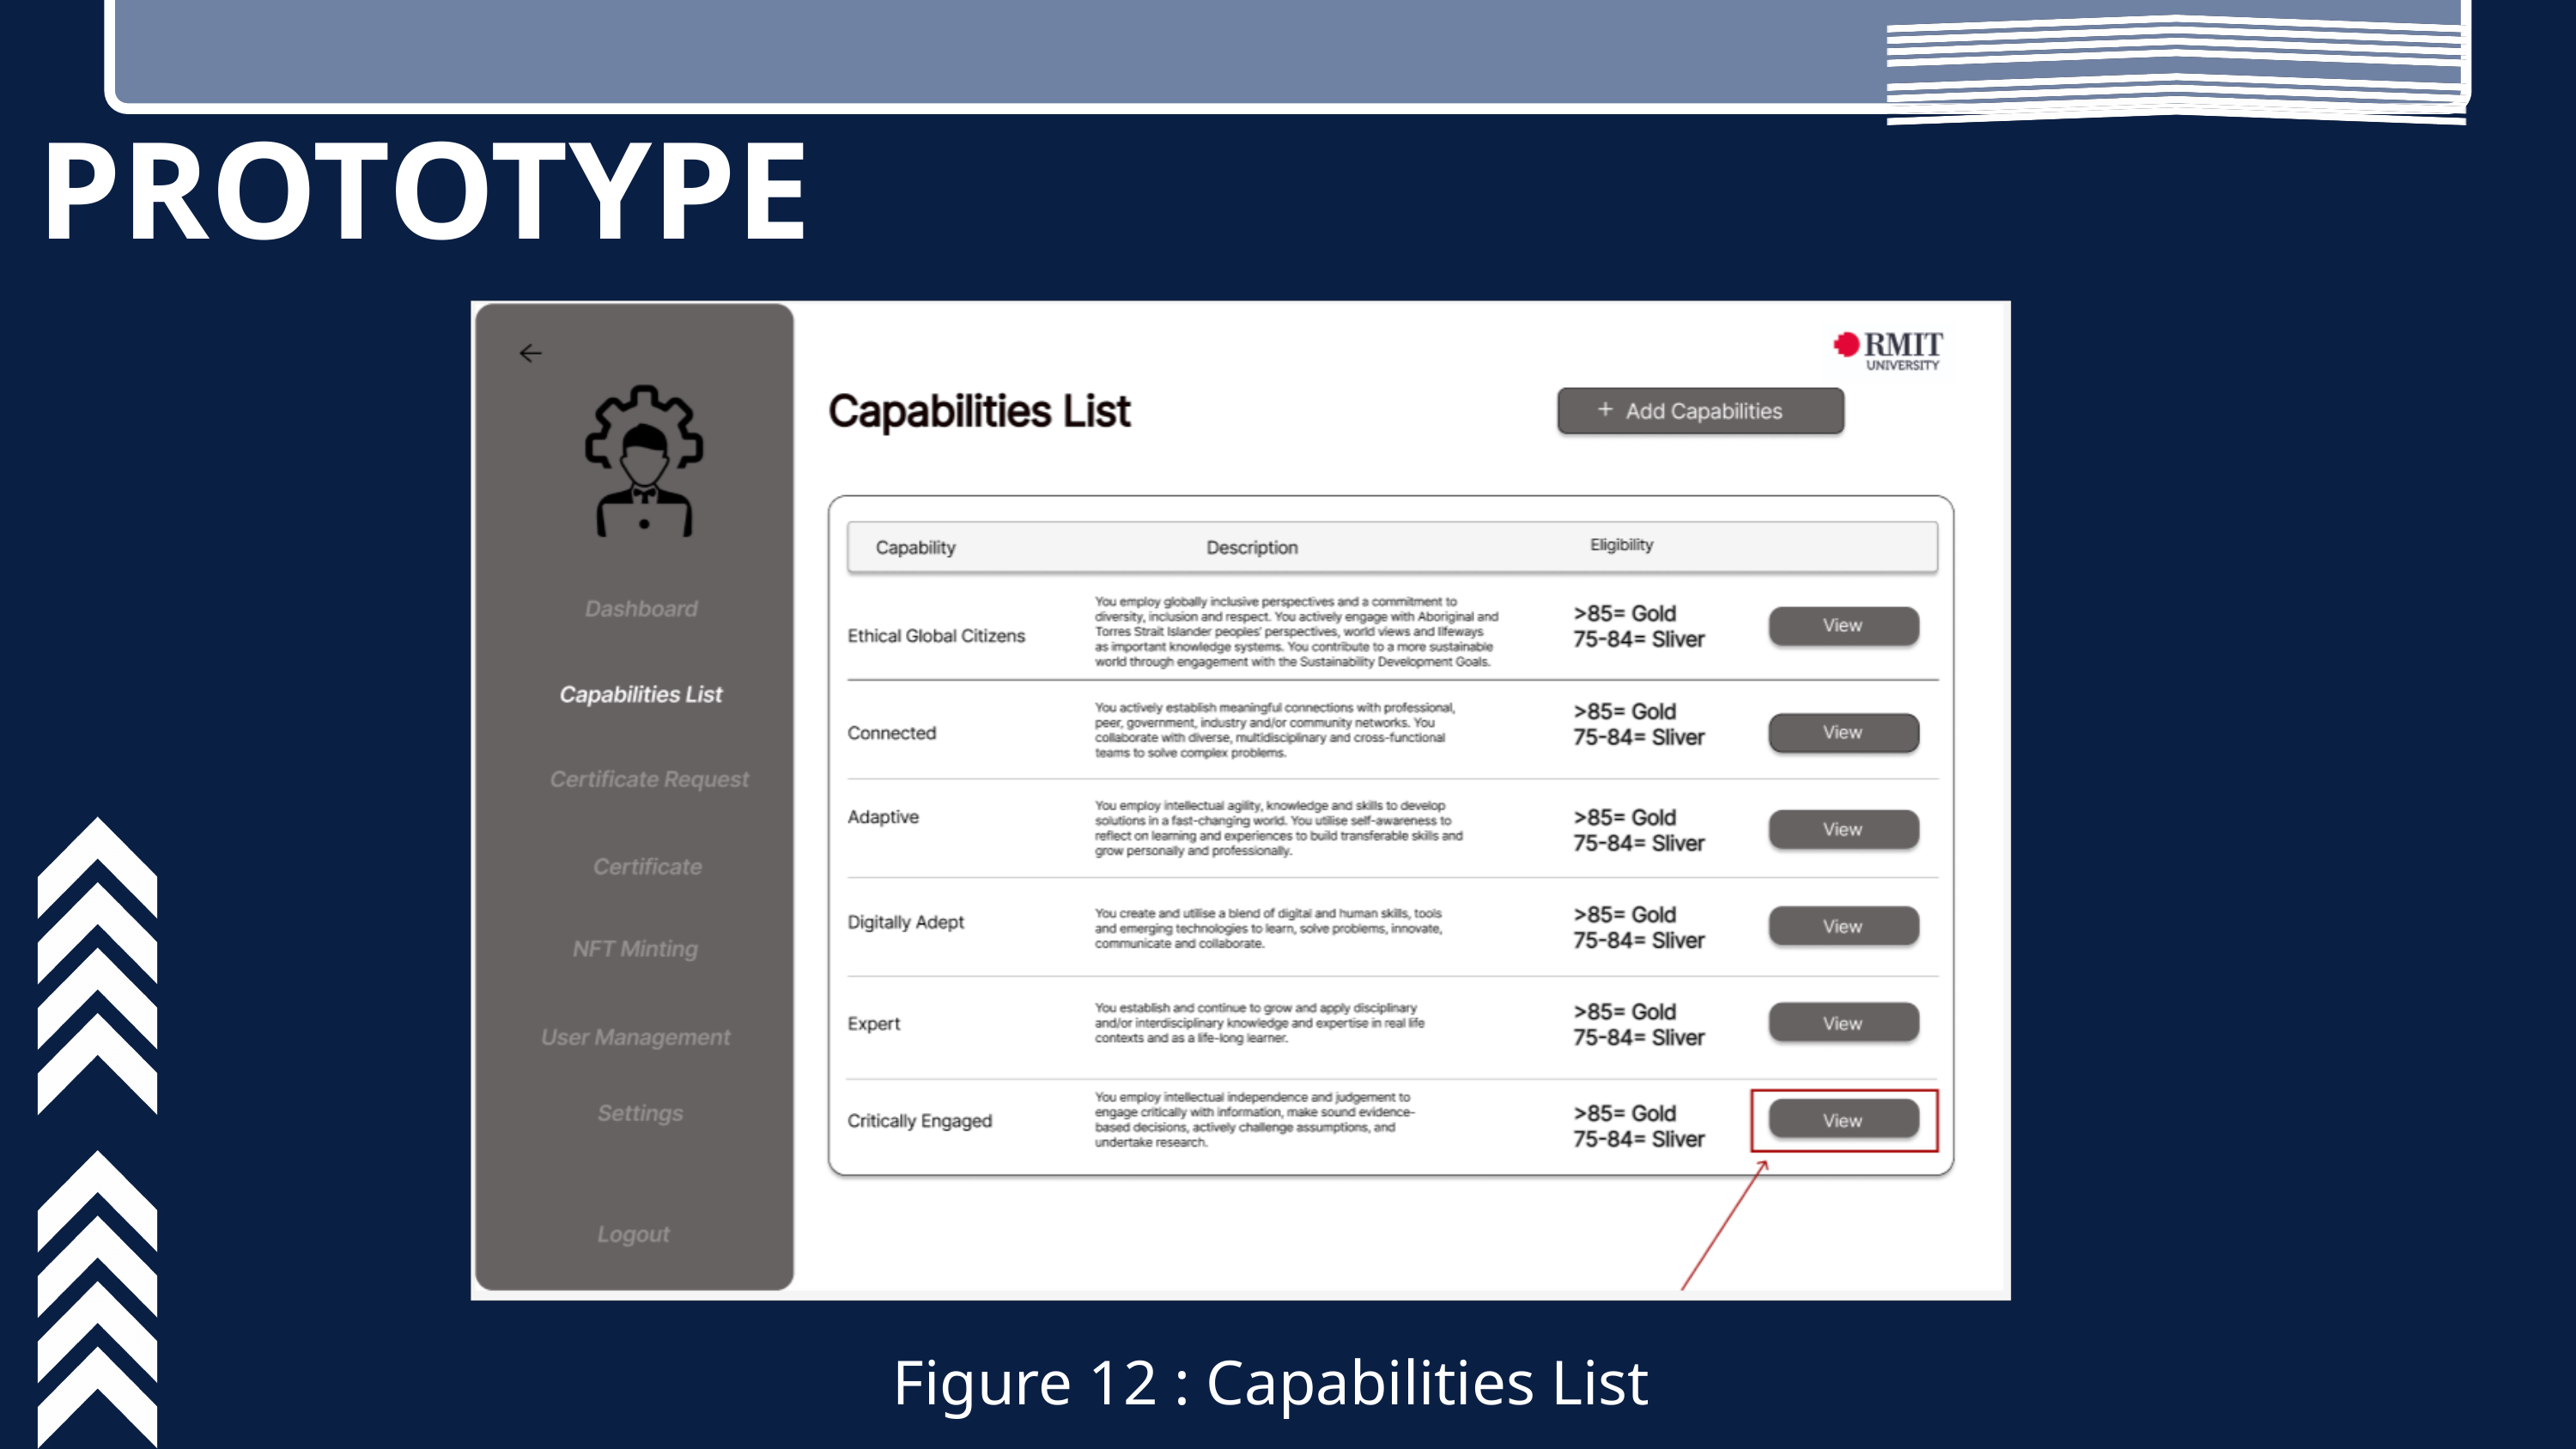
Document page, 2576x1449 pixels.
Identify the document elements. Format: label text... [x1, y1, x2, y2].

text_box [1886, 118, 2467, 125]
text_box [468, 298, 2014, 1304]
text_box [109, 0, 2467, 109]
text_box [37, 816, 158, 1449]
text_box PROTOTYPE [37, 118, 1272, 266]
text_box Figure 12 : Capabilities List [468, 1331, 2075, 1417]
